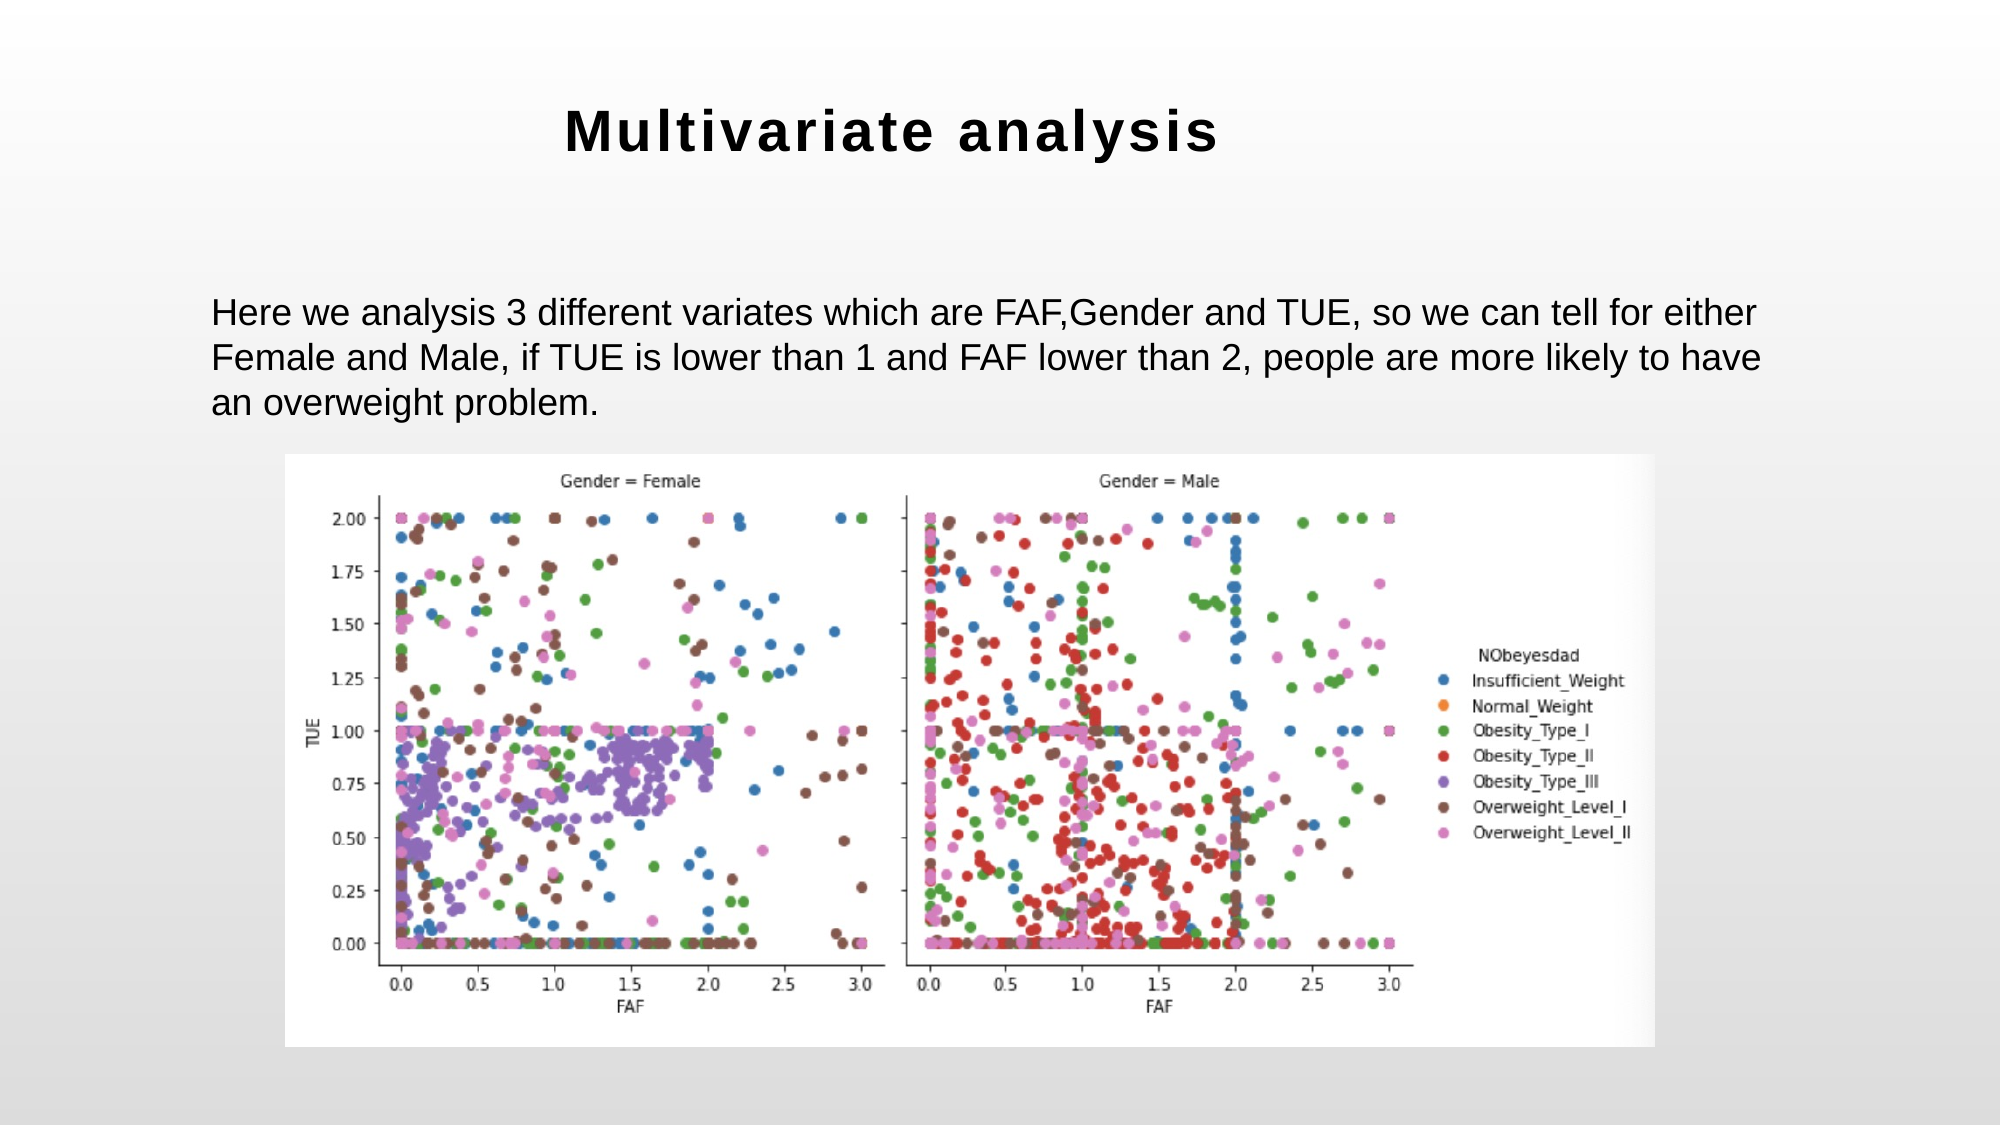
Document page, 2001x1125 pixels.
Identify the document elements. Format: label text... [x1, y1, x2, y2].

text_box Multivariate analysis [557, 75, 2000, 182]
picture [285, 454, 1656, 1047]
text_box Here we analysis 3 different variates which are FAF,Gender and TUE, so we can tell for either Female and Male, if TUE is lower than 1 and FAF lower than 2, people are more likely to have an overweight problem. [203, 280, 1797, 431]
